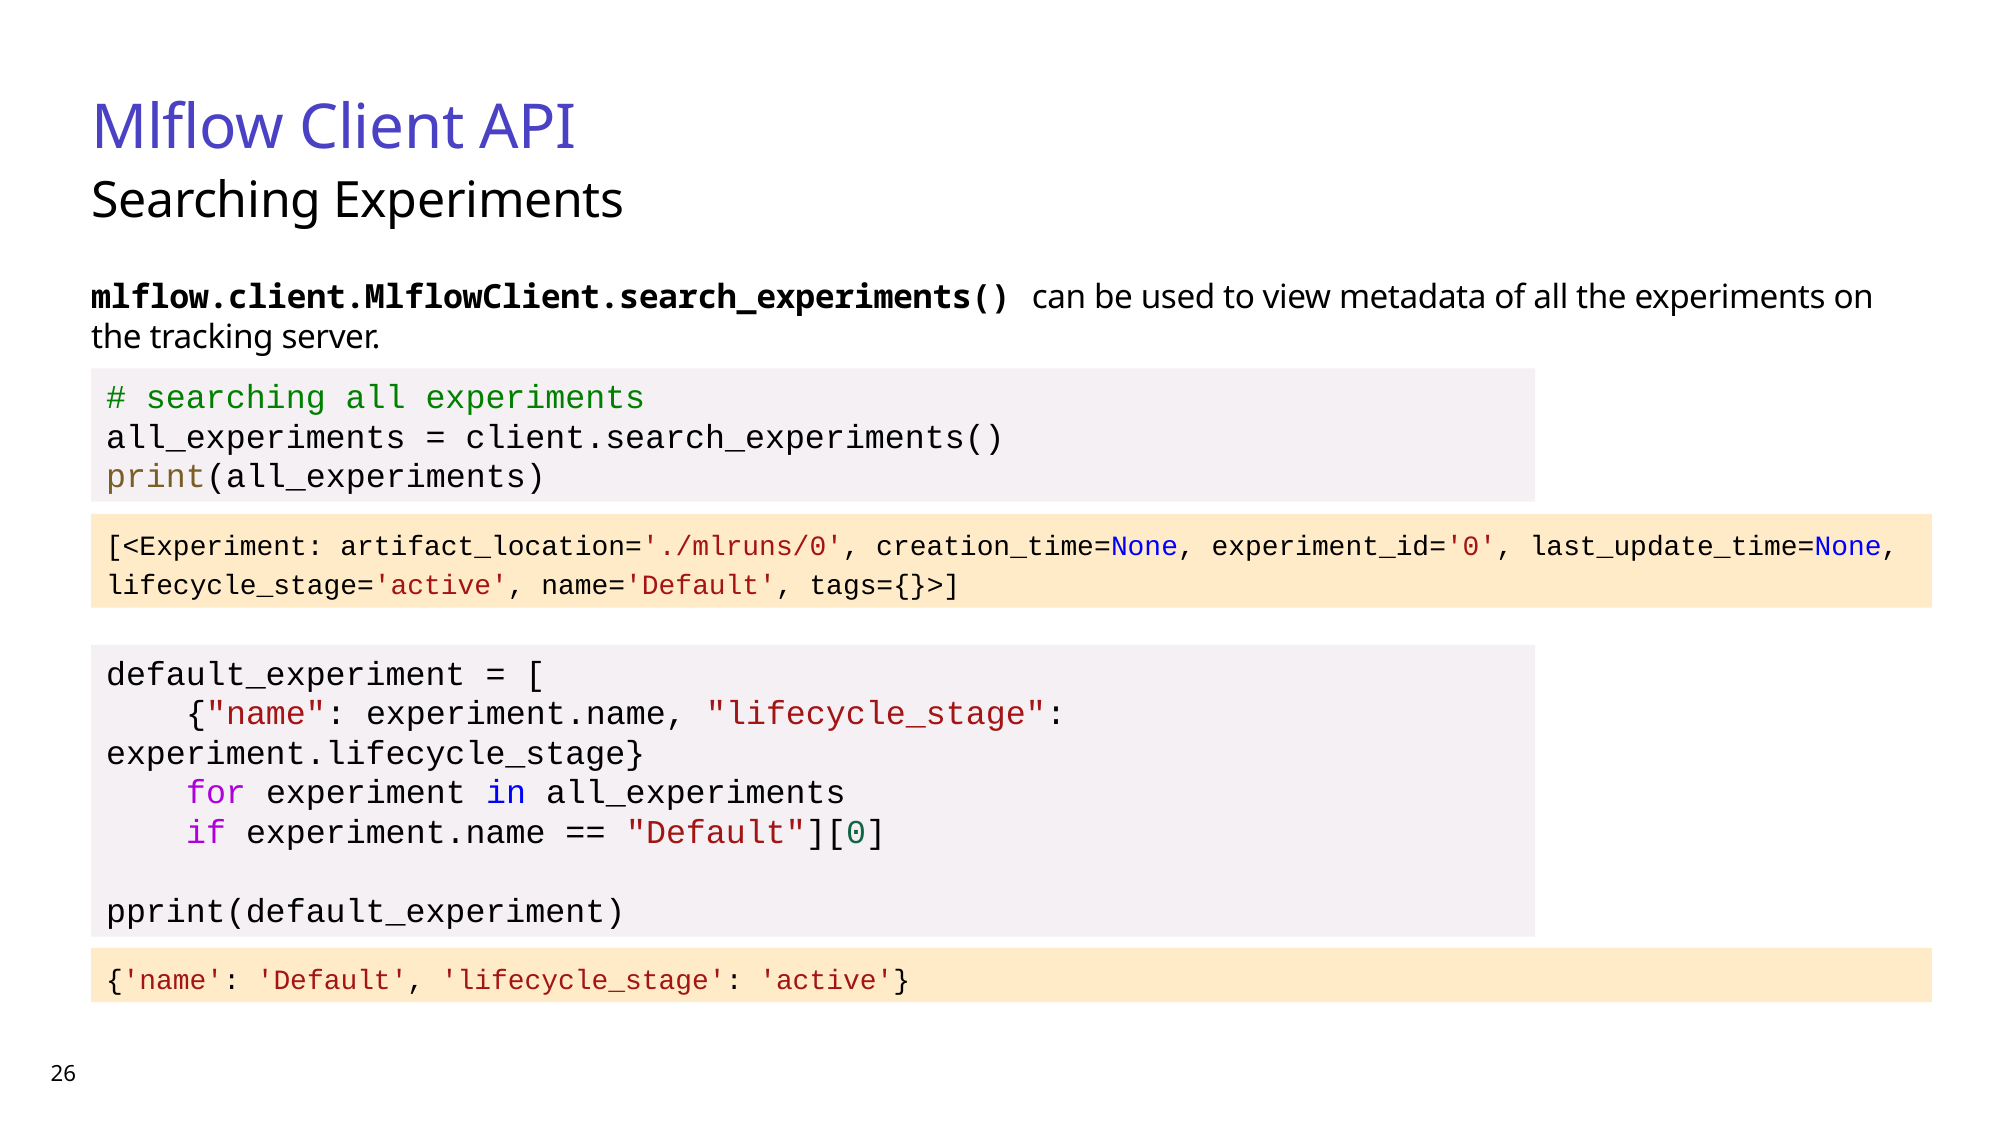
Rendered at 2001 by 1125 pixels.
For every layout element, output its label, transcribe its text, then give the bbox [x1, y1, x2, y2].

list Mlflow Client API [91, 86, 1909, 162]
list mlflow.client.MlflowClient.search_experiments() can be used to view metadata of all the experiments on the tracking server. [91, 275, 1909, 513]
text_box {'name': 'Default', 'lifecycle_stage': 'active'} [91, 947, 1932, 1003]
text_box # searching all experiments all_experiments = client.search_experiments() print(all_experiments) [91, 368, 1536, 502]
list Searching Experiments [91, 167, 1909, 242]
text_box [<Experiment: artifact_location='./mlruns/0', creation_time=None, experiment_id='0', last_update_time=None, lifecycle_stage='active', name='Default', tags={}>] [91, 513, 1932, 608]
list mlflow.client.MlflowClient.search_experiments() can be used to view metadata of all the experiments on the tracking server. [91, 608, 1909, 947]
text_box default_experiment = [ {"name": experiment.name, "lifecycle_stage": experiment.lifecycle_stage} for experiment in all_experiments if experiment.name == "Default"][0] pprint(default_experiment) [91, 644, 1536, 937]
